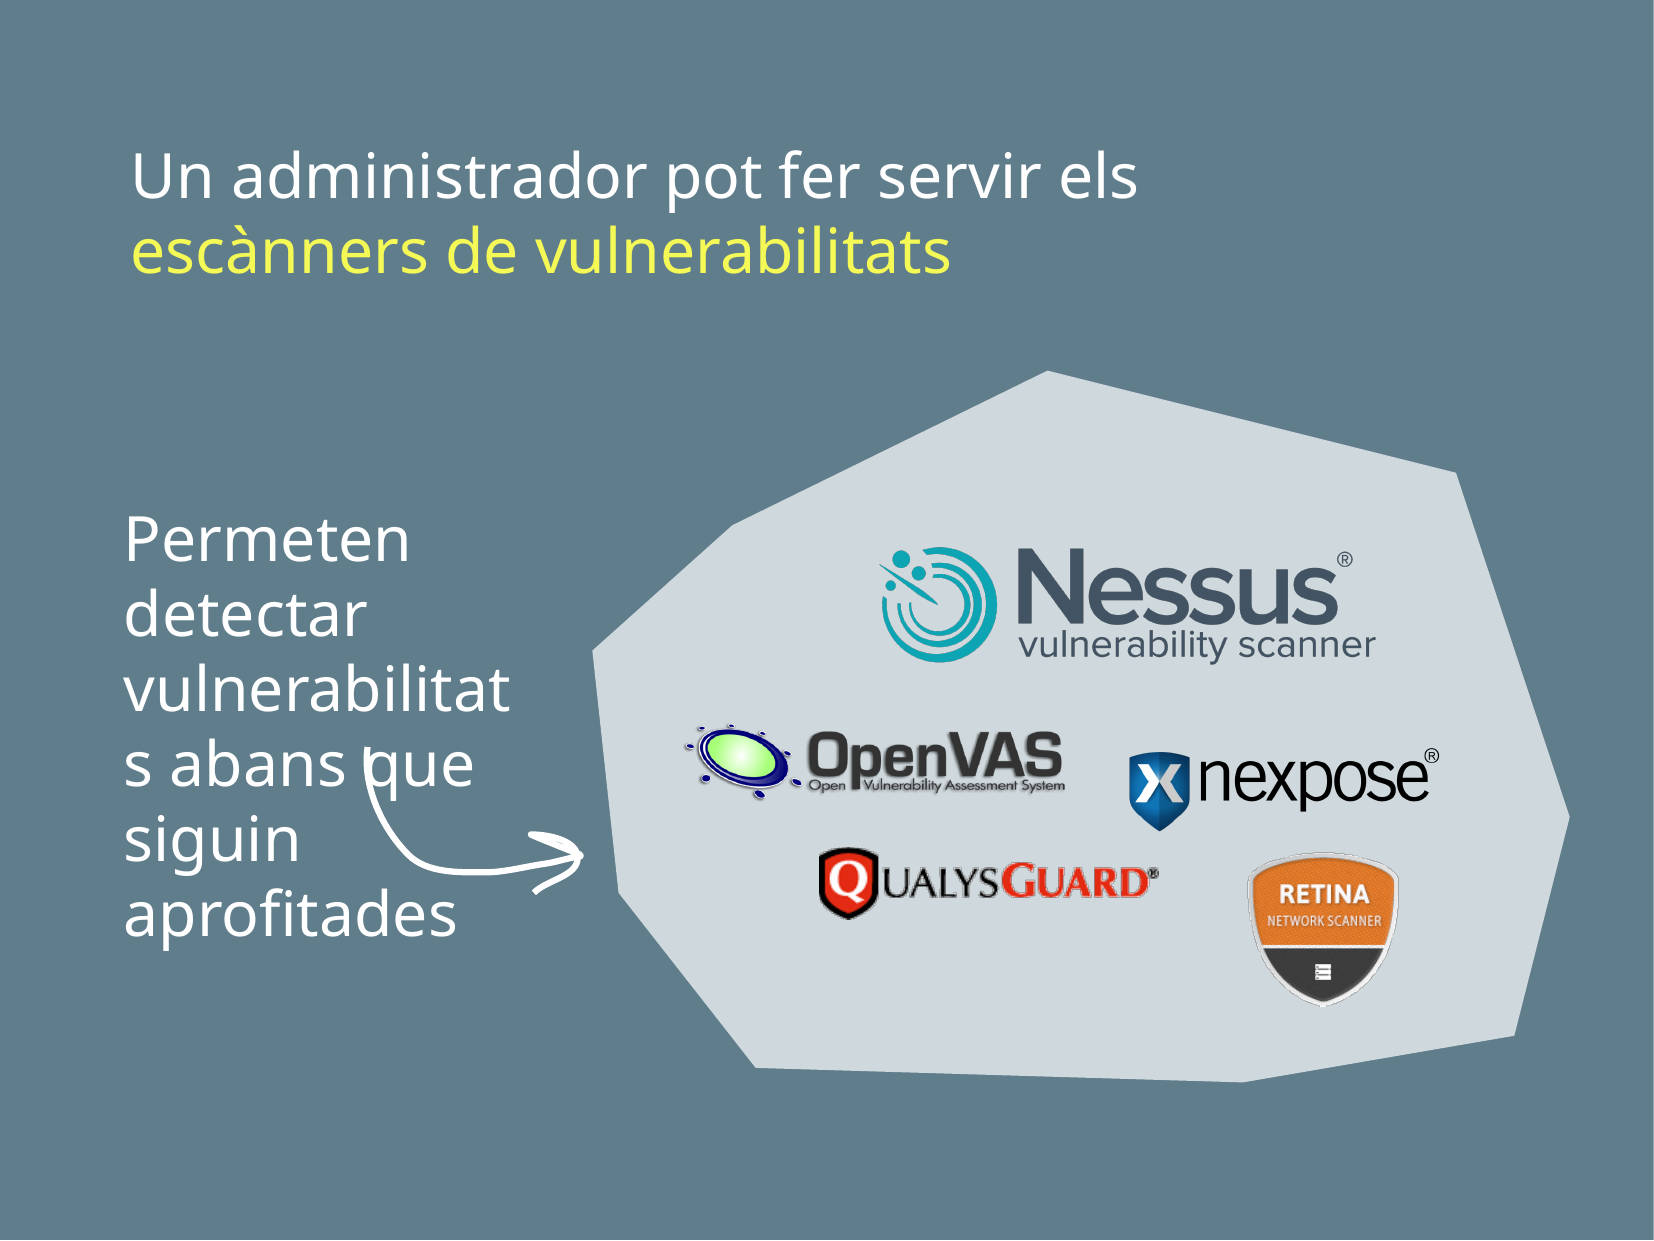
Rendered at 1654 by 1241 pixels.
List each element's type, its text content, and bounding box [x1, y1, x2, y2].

picture [874, 533, 1386, 673]
picture [1127, 744, 1440, 833]
text_box Permeten detectar vulnerabilitats abans que siguin aprofitades [108, 484, 540, 688]
picture [819, 847, 1159, 920]
text_box [366, 746, 581, 893]
picture [683, 686, 1069, 833]
text_box [592, 370, 1570, 1083]
picture [1240, 847, 1402, 1007]
text_box Un administrador pot fer servir els escànners de vulnerabilitats [115, 121, 1207, 325]
